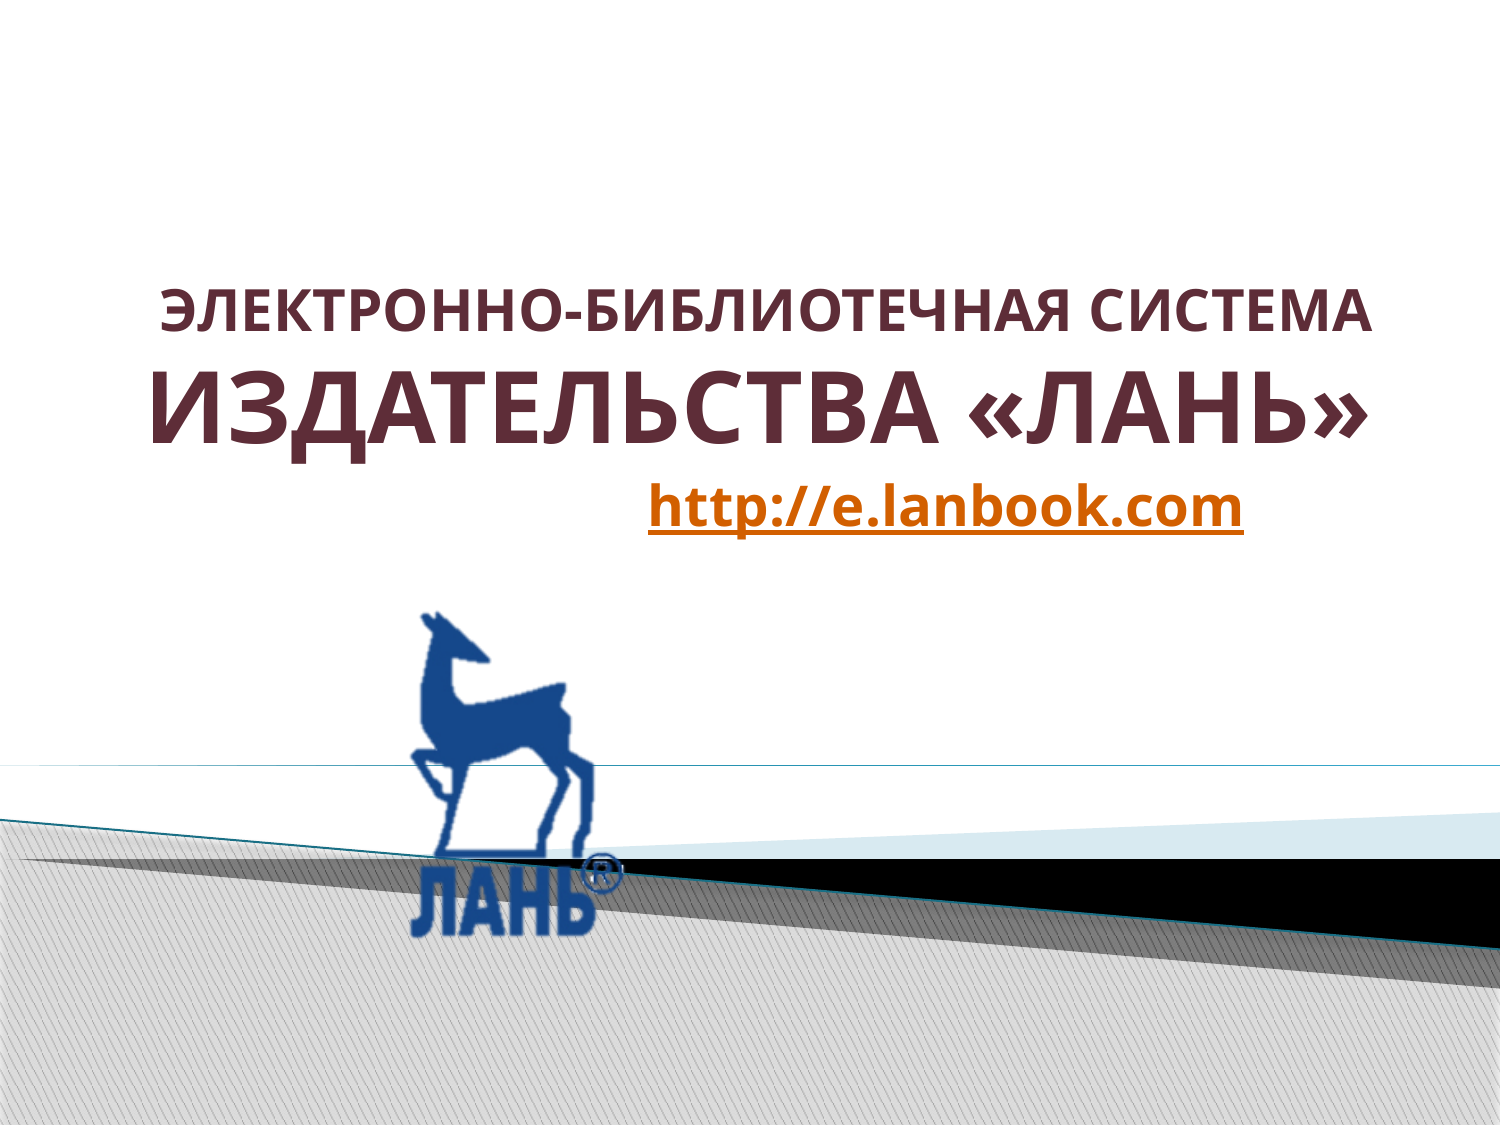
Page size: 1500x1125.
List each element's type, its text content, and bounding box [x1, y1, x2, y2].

picture [5, 599, 1500, 989]
title ЭЛЕКТРОННО-БИБЛИОТЕЧНАЯ СИСТЕМА ИЗДАТЕЛЬСТВА «ЛАНЬ» [24, 187, 1388, 591]
subtitle http://e.lanbook.com [212, 462, 1263, 750]
